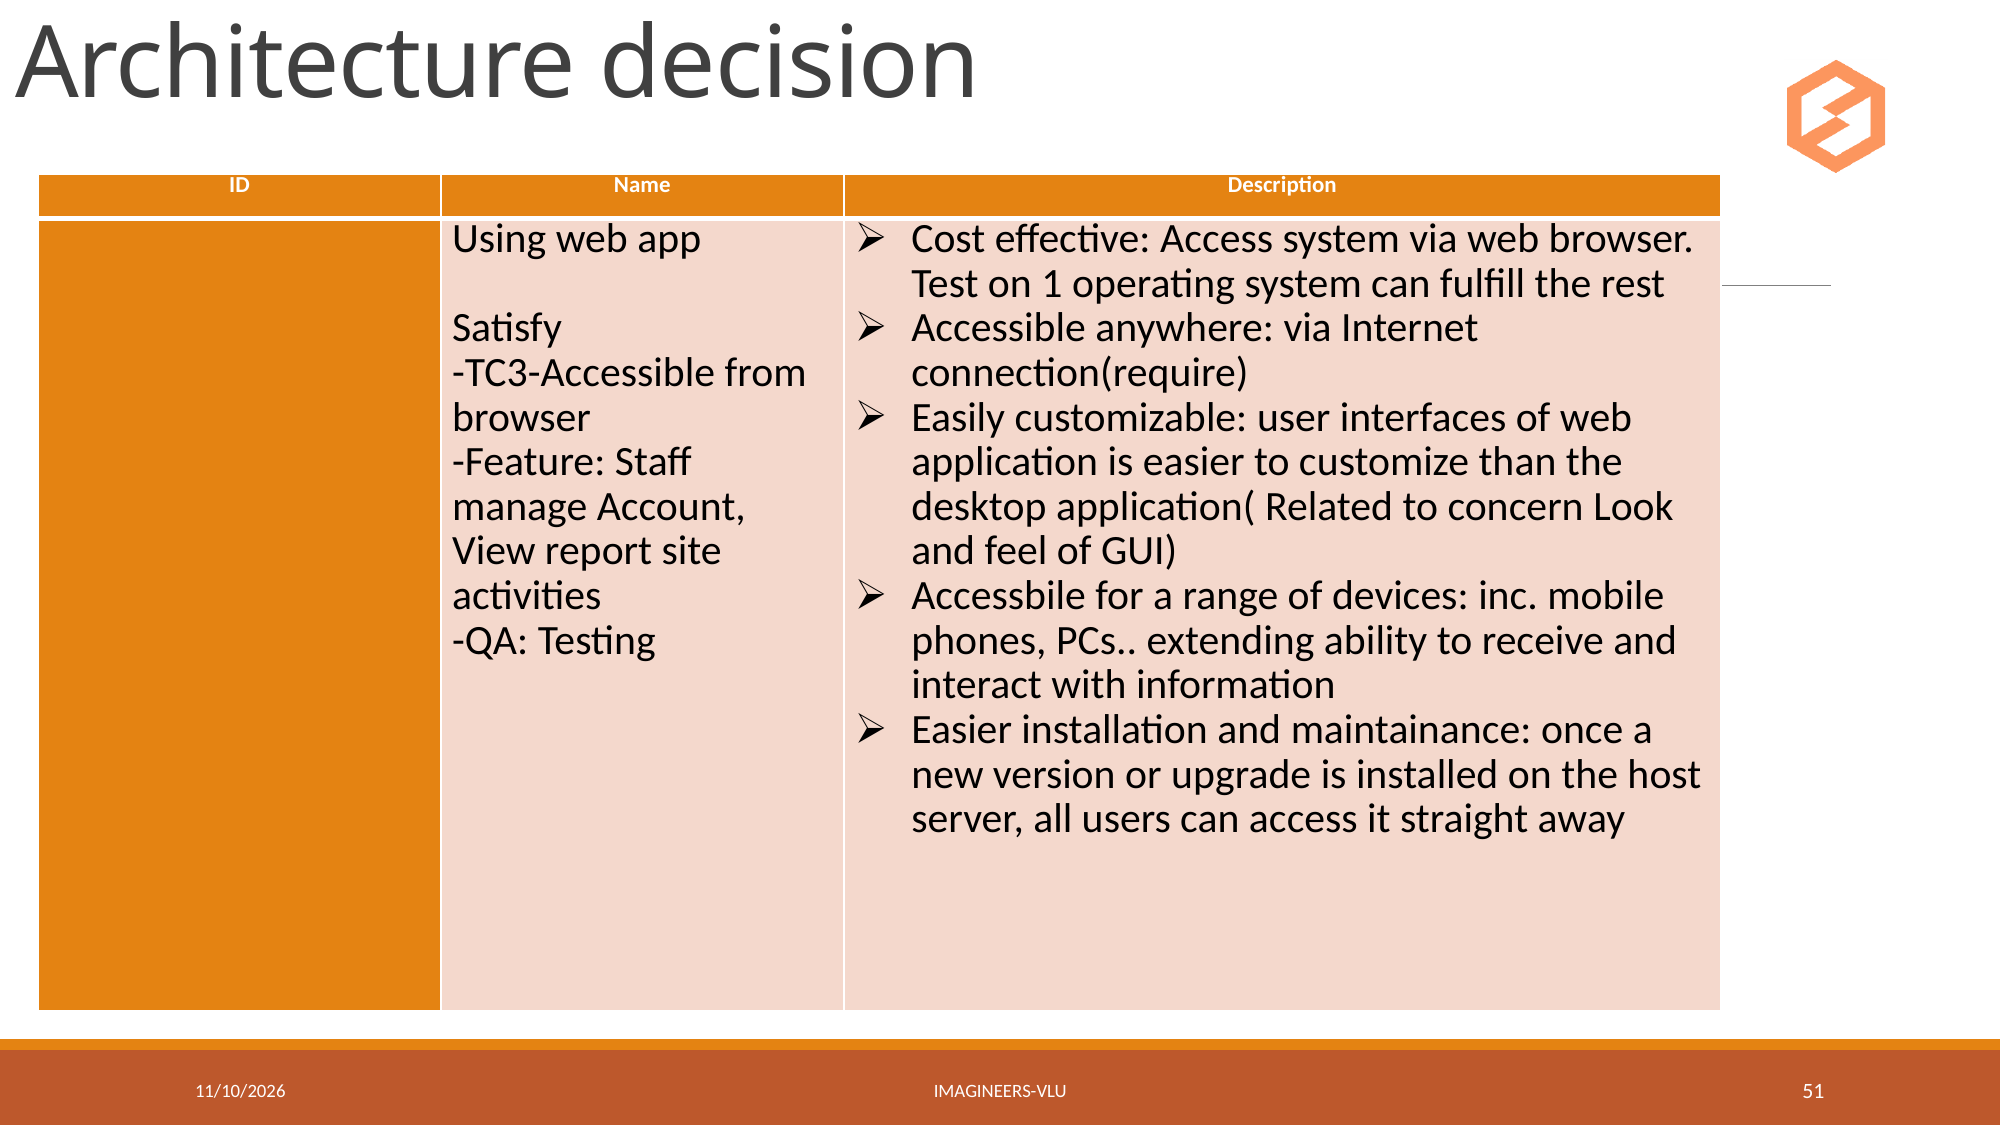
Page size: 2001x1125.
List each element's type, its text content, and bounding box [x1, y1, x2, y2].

picture [1783, 59, 1888, 175]
slide_number 51 [1624, 1059, 1840, 1120]
table_header ID [39, 175, 440, 216]
table_header Description [845, 175, 1720, 216]
footer Imagineers-VLU [604, 1059, 1396, 1120]
table_cell [39, 221, 440, 1010]
table_cell Using web app Satisfy -TC3-Accessible from browser -Feature: Staff manage Account, View report site activities -QA: Testing [442, 221, 843, 1010]
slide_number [180, 1059, 586, 1120]
table_header Name [442, 175, 843, 216]
table_cell Cost effective: Access system via web browser. Test on 1 operating system can fulfill the rest Accessible anywhere: via Internet connection(require) Easily customizable: user interfaces of web application is easier to customize than the desktop application( Related to concern Look and feel of GUI) Accessbile for a range of devices: inc. mobile phones, PCs.. extending ability to receive and interact with information Easier installation and maintainance: once a new version or upgrade is installed on the host server, all users can access it straight away [845, 221, 1720, 1010]
title Architecture decision [0, 0, 1863, 126]
